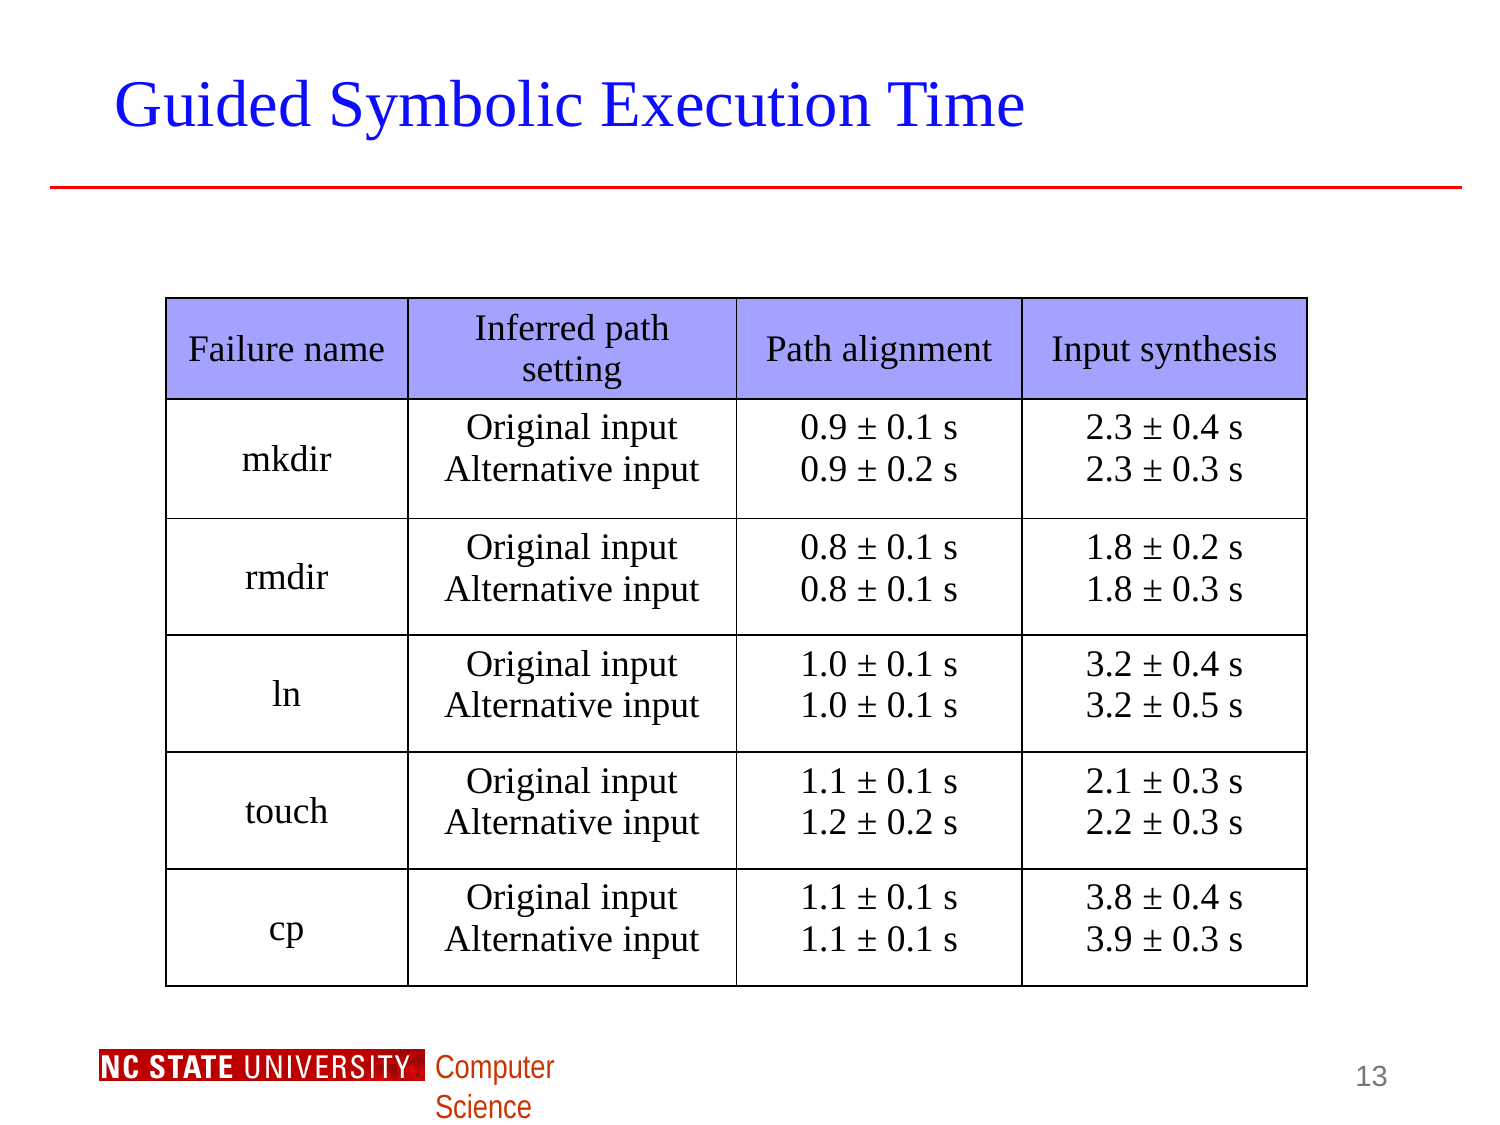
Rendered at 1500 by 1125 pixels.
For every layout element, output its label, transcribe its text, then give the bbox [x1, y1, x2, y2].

table_cell 1.0 ± 0.1 s 1.0 ± 0.1 s [737, 636, 1021, 751]
table_cell rmdir [167, 519, 407, 634]
table_header Inferred path setting [409, 299, 736, 398]
table_cell touch [167, 753, 407, 868]
table_cell Original input Alternative input [409, 519, 736, 634]
table_cell cp [167, 870, 407, 985]
picture [99, 1049, 425, 1081]
table_cell 0.9 ± 0.1 s 0.9 ± 0.2 s [737, 400, 1021, 518]
table_cell 1.1 ± 0.1 s 1.2 ± 0.2 s [737, 753, 1021, 868]
table_header Input synthesis [1023, 299, 1306, 398]
table_cell 2.1 ± 0.3 s 2.2 ± 0.3 s [1023, 753, 1306, 868]
title Guided Symbolic Execution Time [99, 24, 1452, 175]
table_cell 3.8 ± 0.4 s 3.9 ± 0.3 s [1023, 870, 1306, 985]
table_cell 1.8 ± 0.2 s 1.8 ± 0.3 s [1023, 519, 1306, 634]
table_cell Original input Alternative input [409, 400, 736, 518]
table_cell 2.3 ± 0.4 s 2.3 ± 0.3 s [1023, 400, 1306, 518]
table_header Failure name [167, 299, 407, 398]
table_cell 0.8 ± 0.1 s 0.8 ± 0.1 s [737, 519, 1021, 634]
table_cell Original input Alternative input [409, 636, 736, 751]
table_cell Original input Alternative input [409, 870, 736, 985]
table_header Path alignment [737, 299, 1021, 398]
table_cell Original input Alternative input [409, 753, 736, 868]
table_cell 3.2 ± 0.4 s 3.2 ± 0.5 s [1023, 636, 1306, 751]
table_cell mkdir [167, 400, 407, 518]
table_cell 1.1 ± 0.1 s 1.1 ± 0.1 s [737, 870, 1021, 985]
slide_number 13 [1090, 1050, 1403, 1100]
table_cell ln [167, 636, 407, 751]
